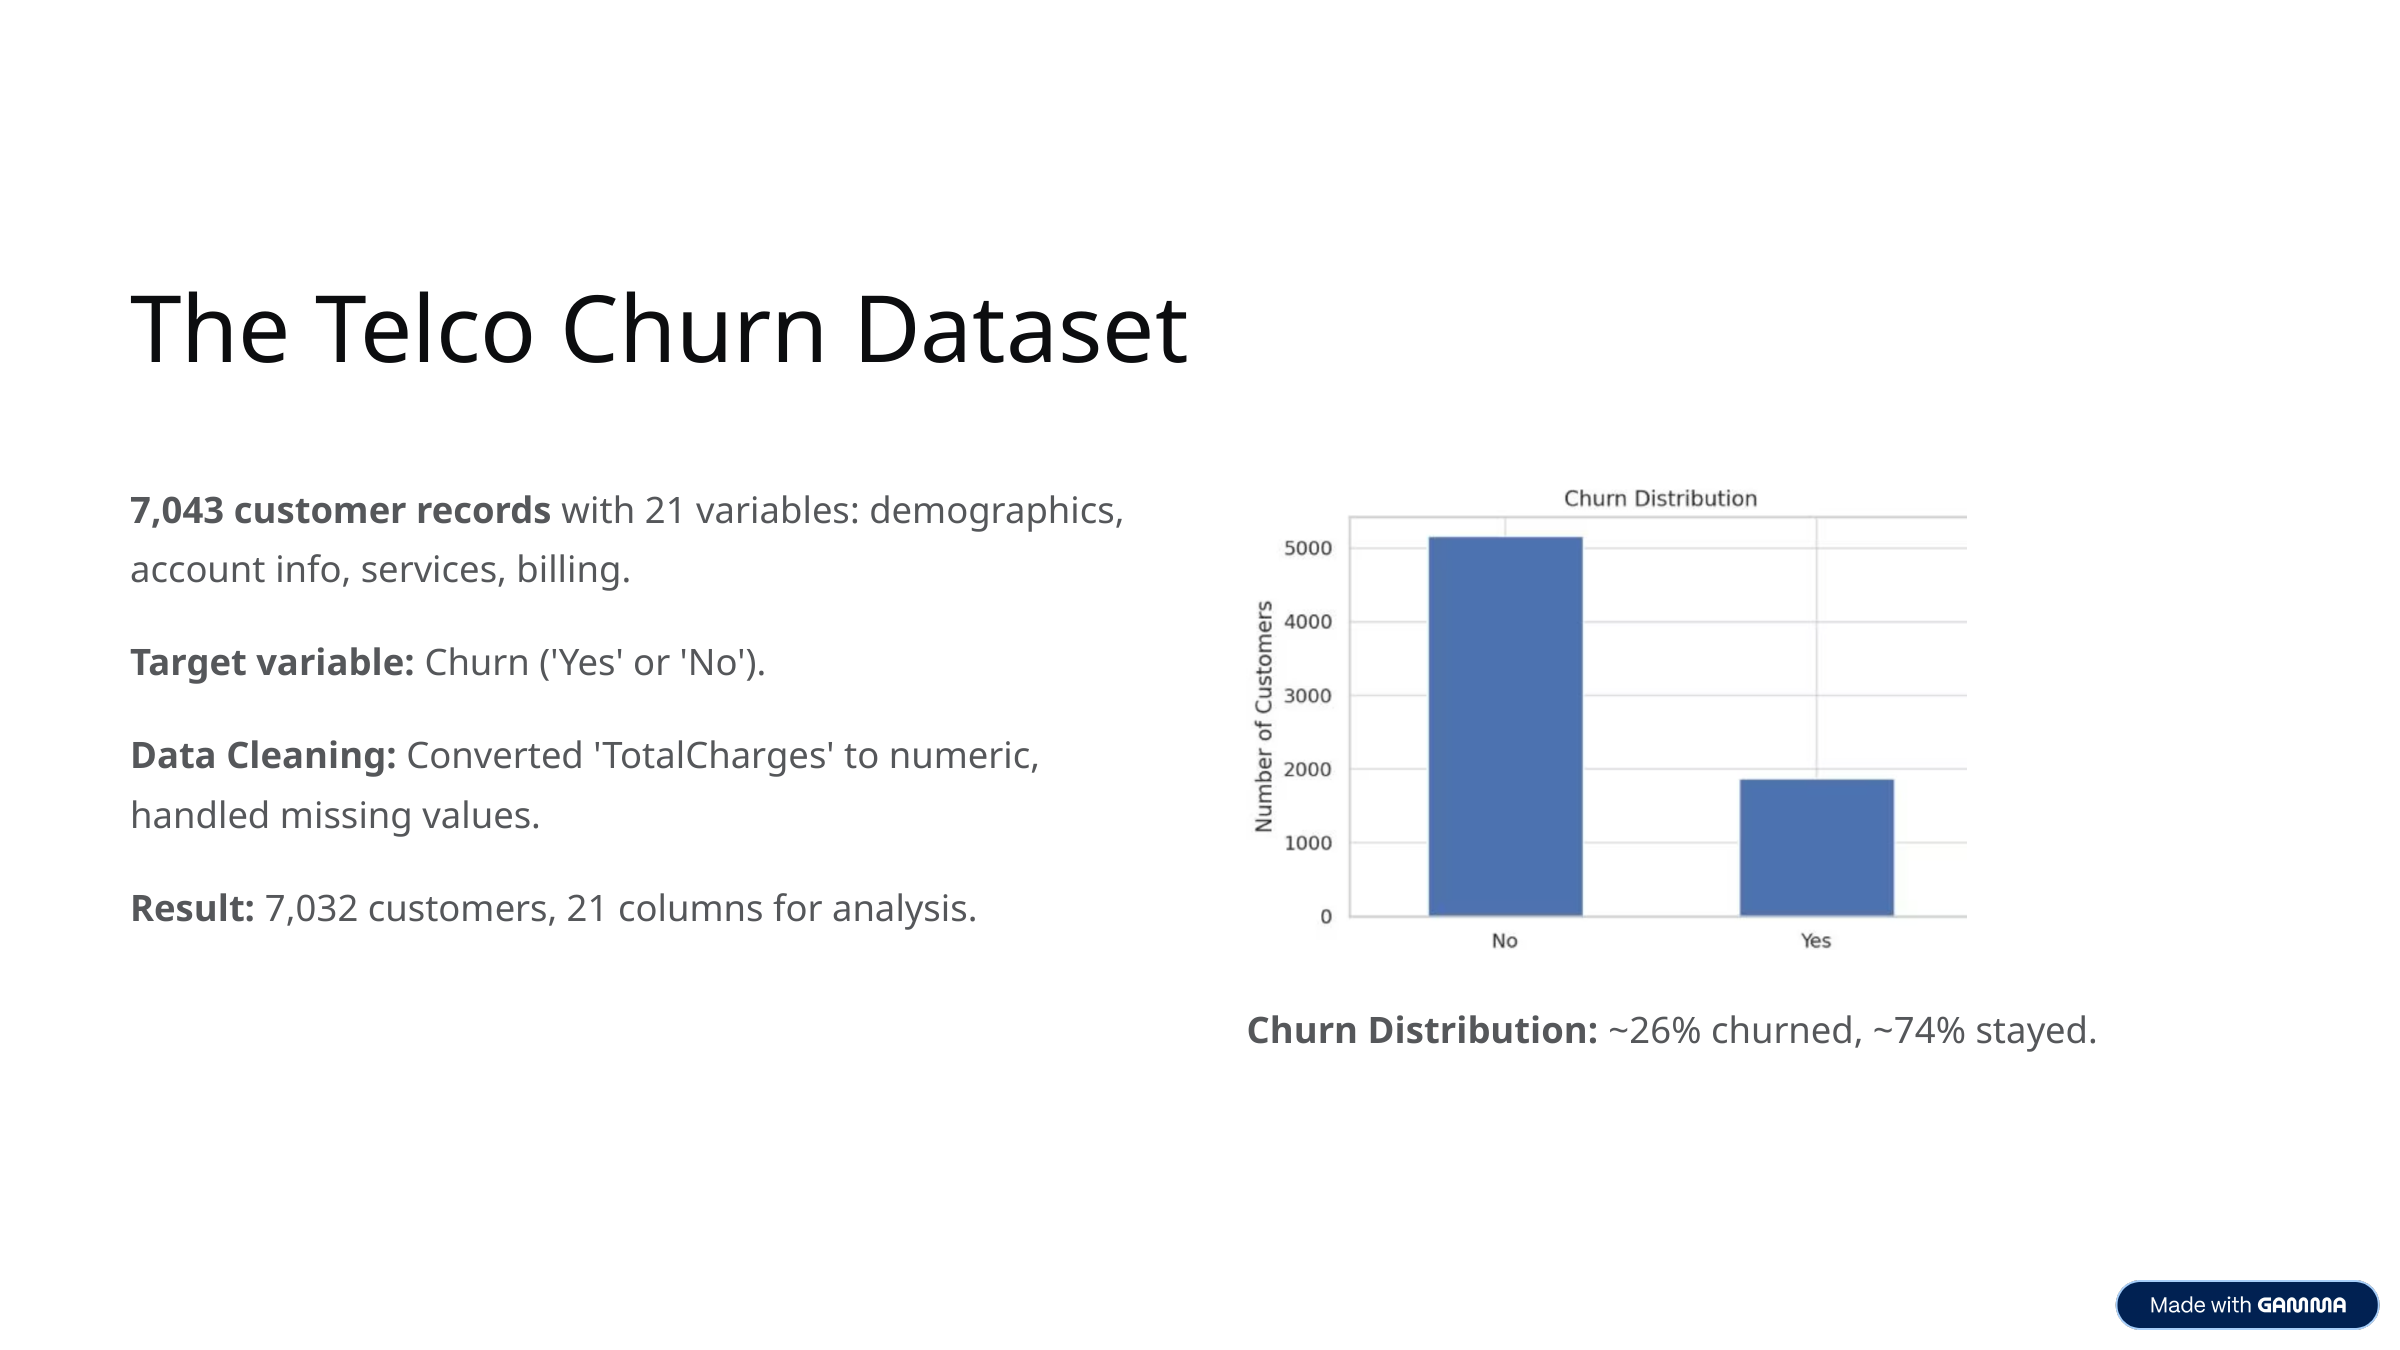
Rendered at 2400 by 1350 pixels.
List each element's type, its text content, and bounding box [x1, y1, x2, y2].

text_box 7,043 customer records with 21 variables: demographics, account info, services, billing. [130, 471, 1155, 591]
text_box Data Cleaning: Converted 'TotalCharges' to numeric, handled missing values. [130, 716, 1155, 836]
text_box The Telco Churn Dataset [130, 265, 1222, 382]
text_box Churn Distribution: ~26% churned, ~74% stayed. [1246, 991, 2271, 1051]
picture [1246, 479, 1967, 950]
text_box Target variable: Churn ('Yes' or 'No'). [130, 623, 1155, 684]
picture [2106, 1271, 2389, 1339]
text_box Result: 7,032 customers, 21 columns for analysis. [130, 869, 1155, 929]
